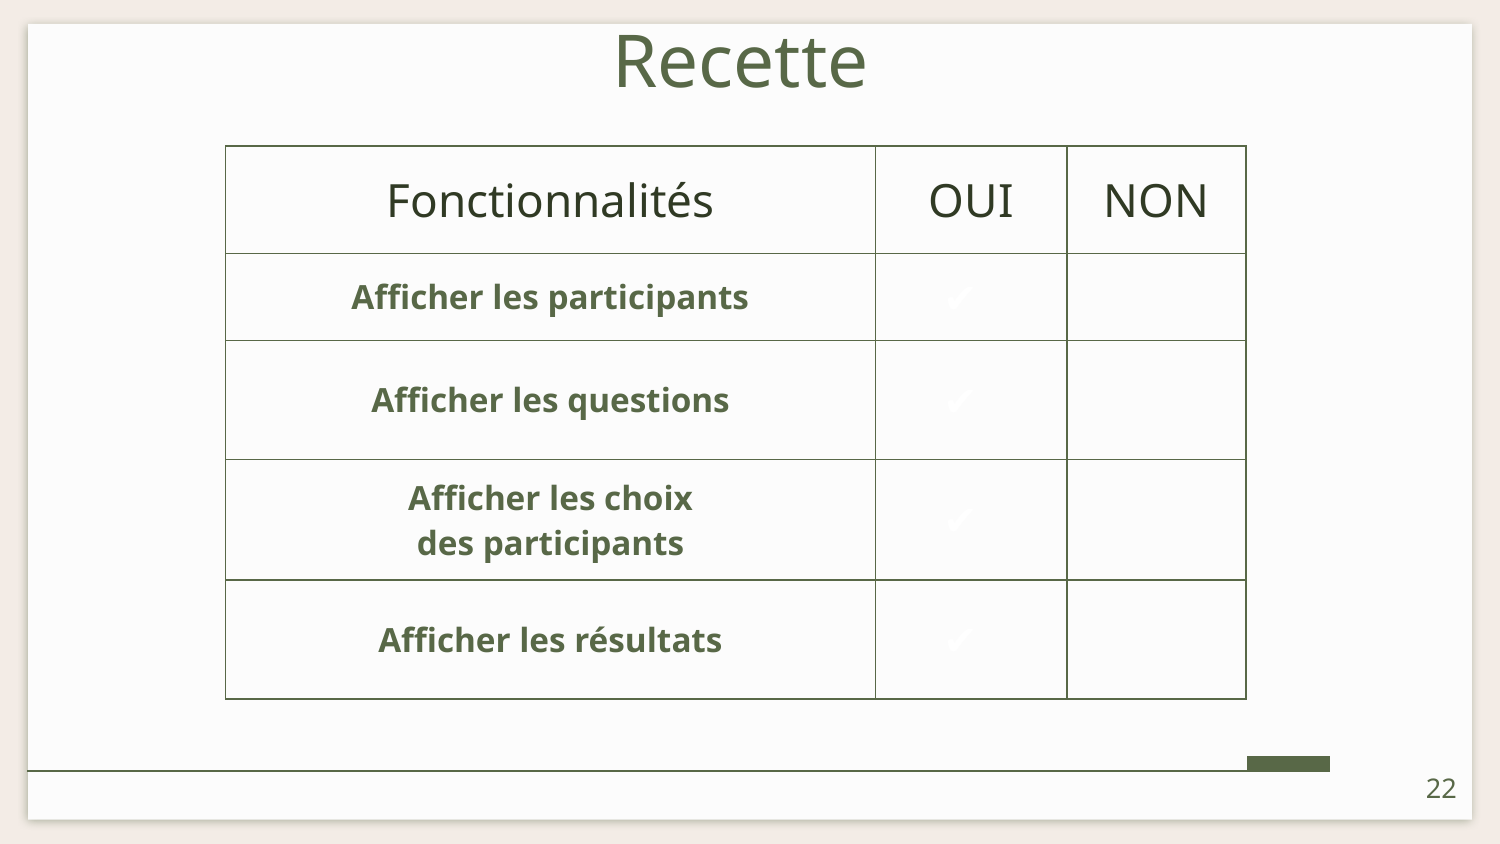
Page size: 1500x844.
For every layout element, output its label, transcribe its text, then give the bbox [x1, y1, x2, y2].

table_cell Afficher les choix des participants [226, 460, 875, 579]
table_cell [1068, 581, 1245, 698]
table_cell ✔️ [876, 460, 1066, 579]
table_cell ✔️ [876, 581, 1066, 698]
table_cell ✔️ [876, 254, 1066, 340]
title Recette [118, 0, 1382, 94]
slide_number ‹#› [1381, 755, 1472, 821]
table_cell [1068, 460, 1245, 579]
table_header OUI [876, 147, 1066, 253]
table_cell Afficher les résultats [226, 581, 875, 698]
table_header NON [1068, 147, 1245, 253]
table_cell ✔️ [876, 341, 1066, 459]
table_cell [1068, 341, 1245, 459]
table_cell [1068, 254, 1245, 340]
table_cell Afficher les questions [226, 341, 875, 459]
table_header Fonctionnalités [226, 147, 875, 253]
table_cell Afficher les participants [226, 254, 875, 340]
